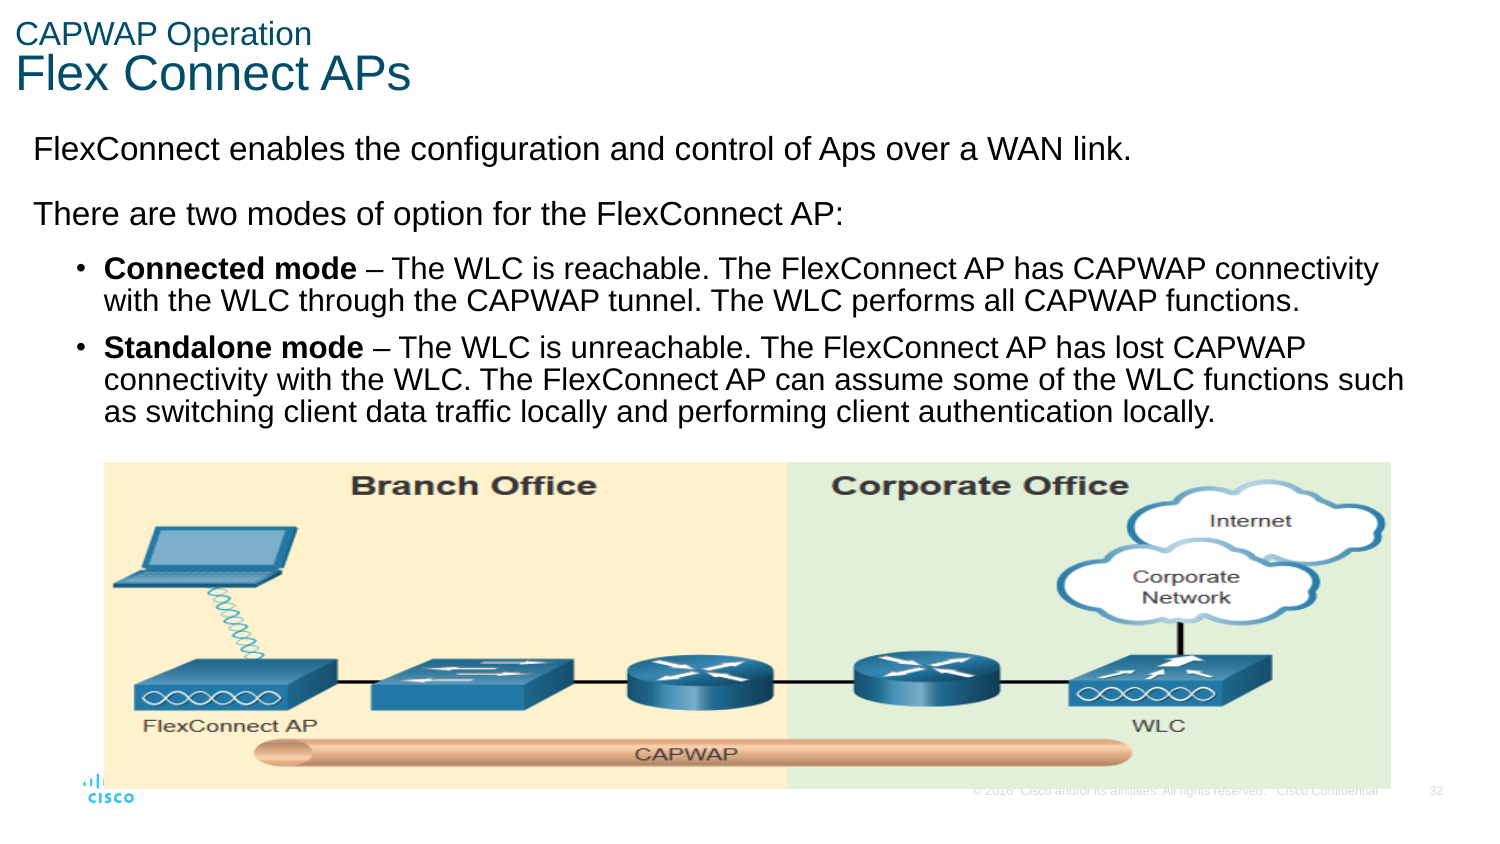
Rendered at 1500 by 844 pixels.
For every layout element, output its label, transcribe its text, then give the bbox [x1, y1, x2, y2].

picture [104, 462, 1391, 789]
title CAPWAP Operation Flex Connect APs [0, 0, 1369, 121]
list FlexConnect enables the configuration and control of Aps over a WAN link. There are two modes of option for the FlexConnect AP: Connected mode – The WLC is reachable. The FlexConnect AP has CAPWAP connectivity with the WLC through the CAPWAP tunnel. The WLC performs all CAPWAP functions. Standalone mode – The WLC is unreachable. The FlexConnect AP has lost CAPWAP connectivity with the WLC. The FlexConnect AP can assume some of the WLC functions such as switching client data traffic locally and performing client authentication locally. [18, 120, 1448, 437]
